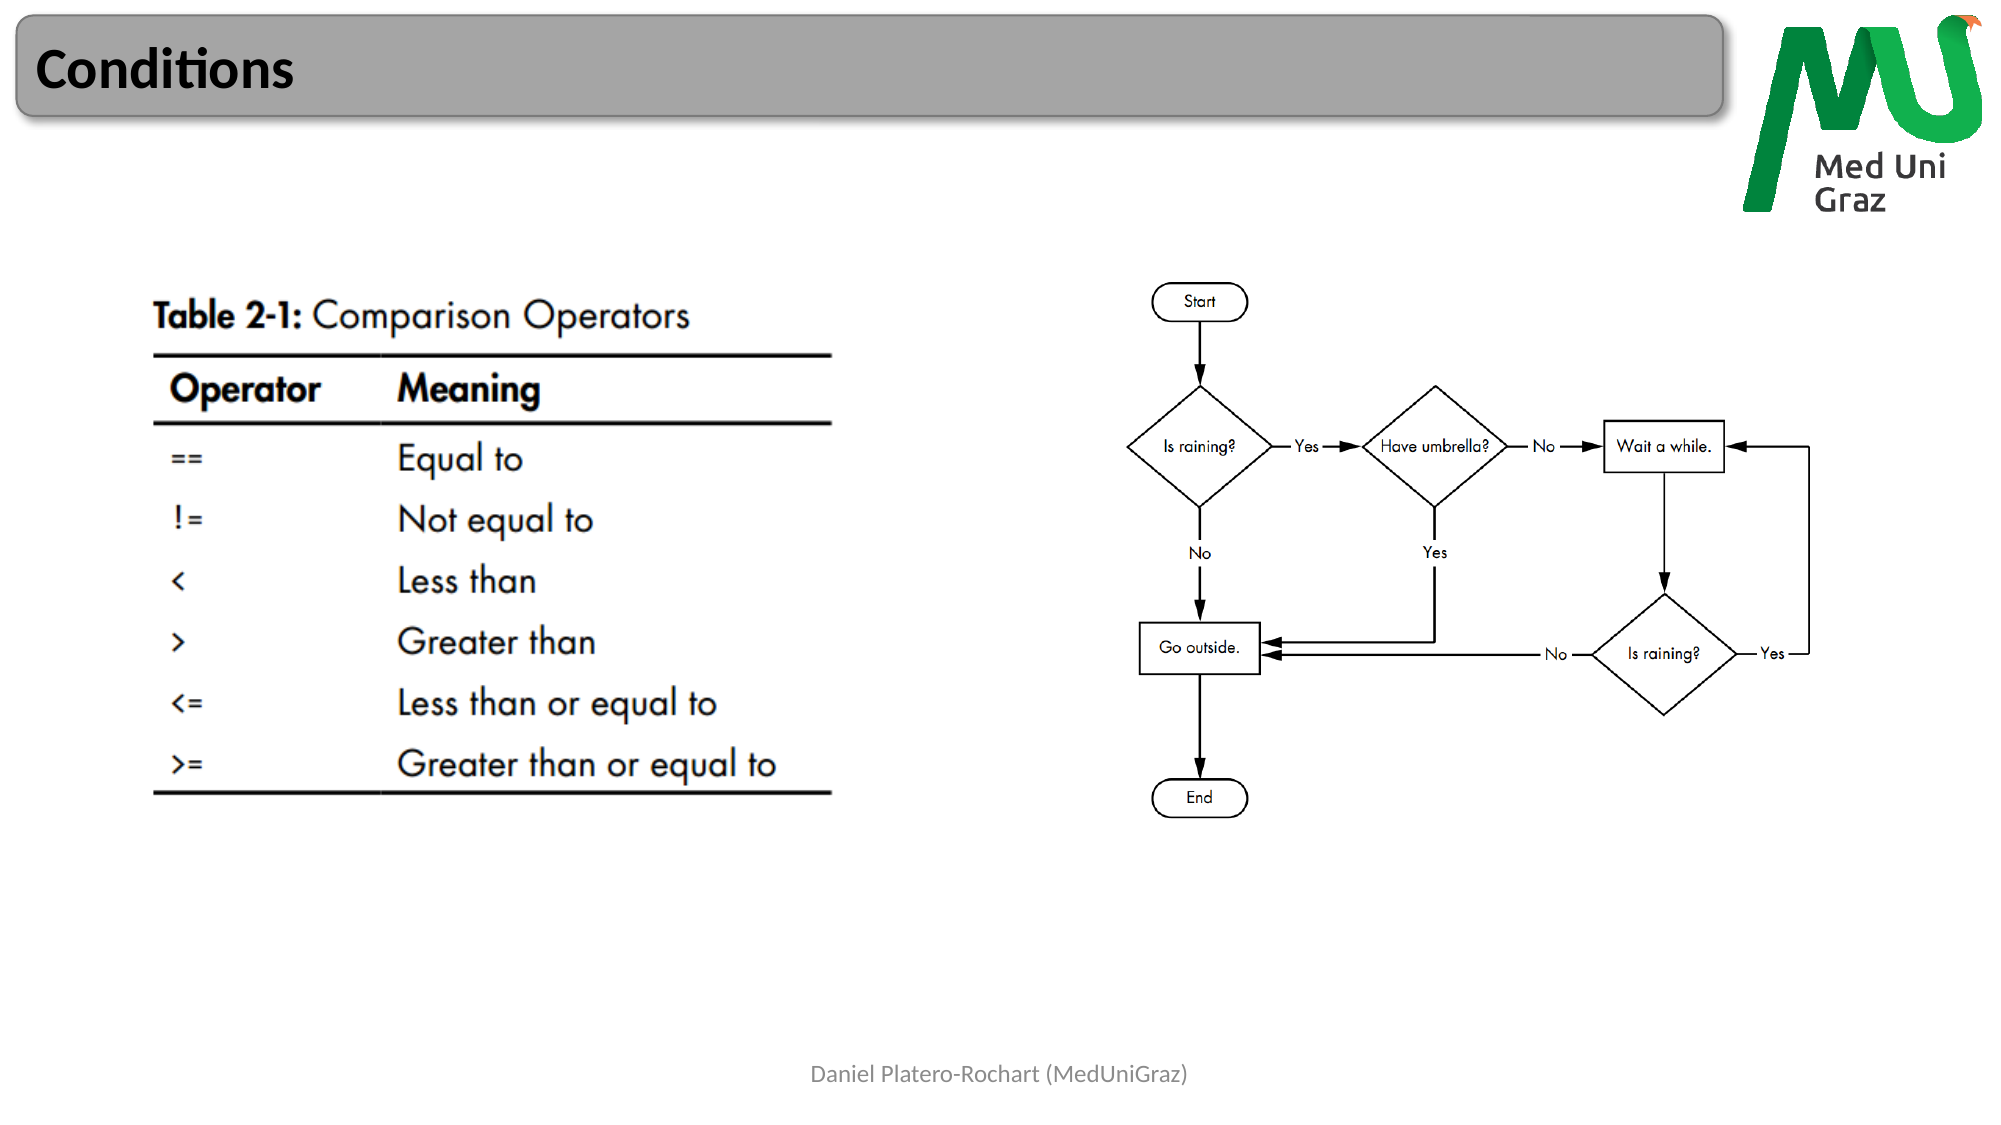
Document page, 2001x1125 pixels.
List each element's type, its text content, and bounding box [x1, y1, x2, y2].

picture [1094, 261, 1842, 828]
text_box Conditions [15, 14, 1724, 117]
picture [113, 275, 870, 814]
footer Daniel Platero-Rochart (MedUniGraz) [662, 1042, 1338, 1103]
picture [1742, 15, 1982, 217]
